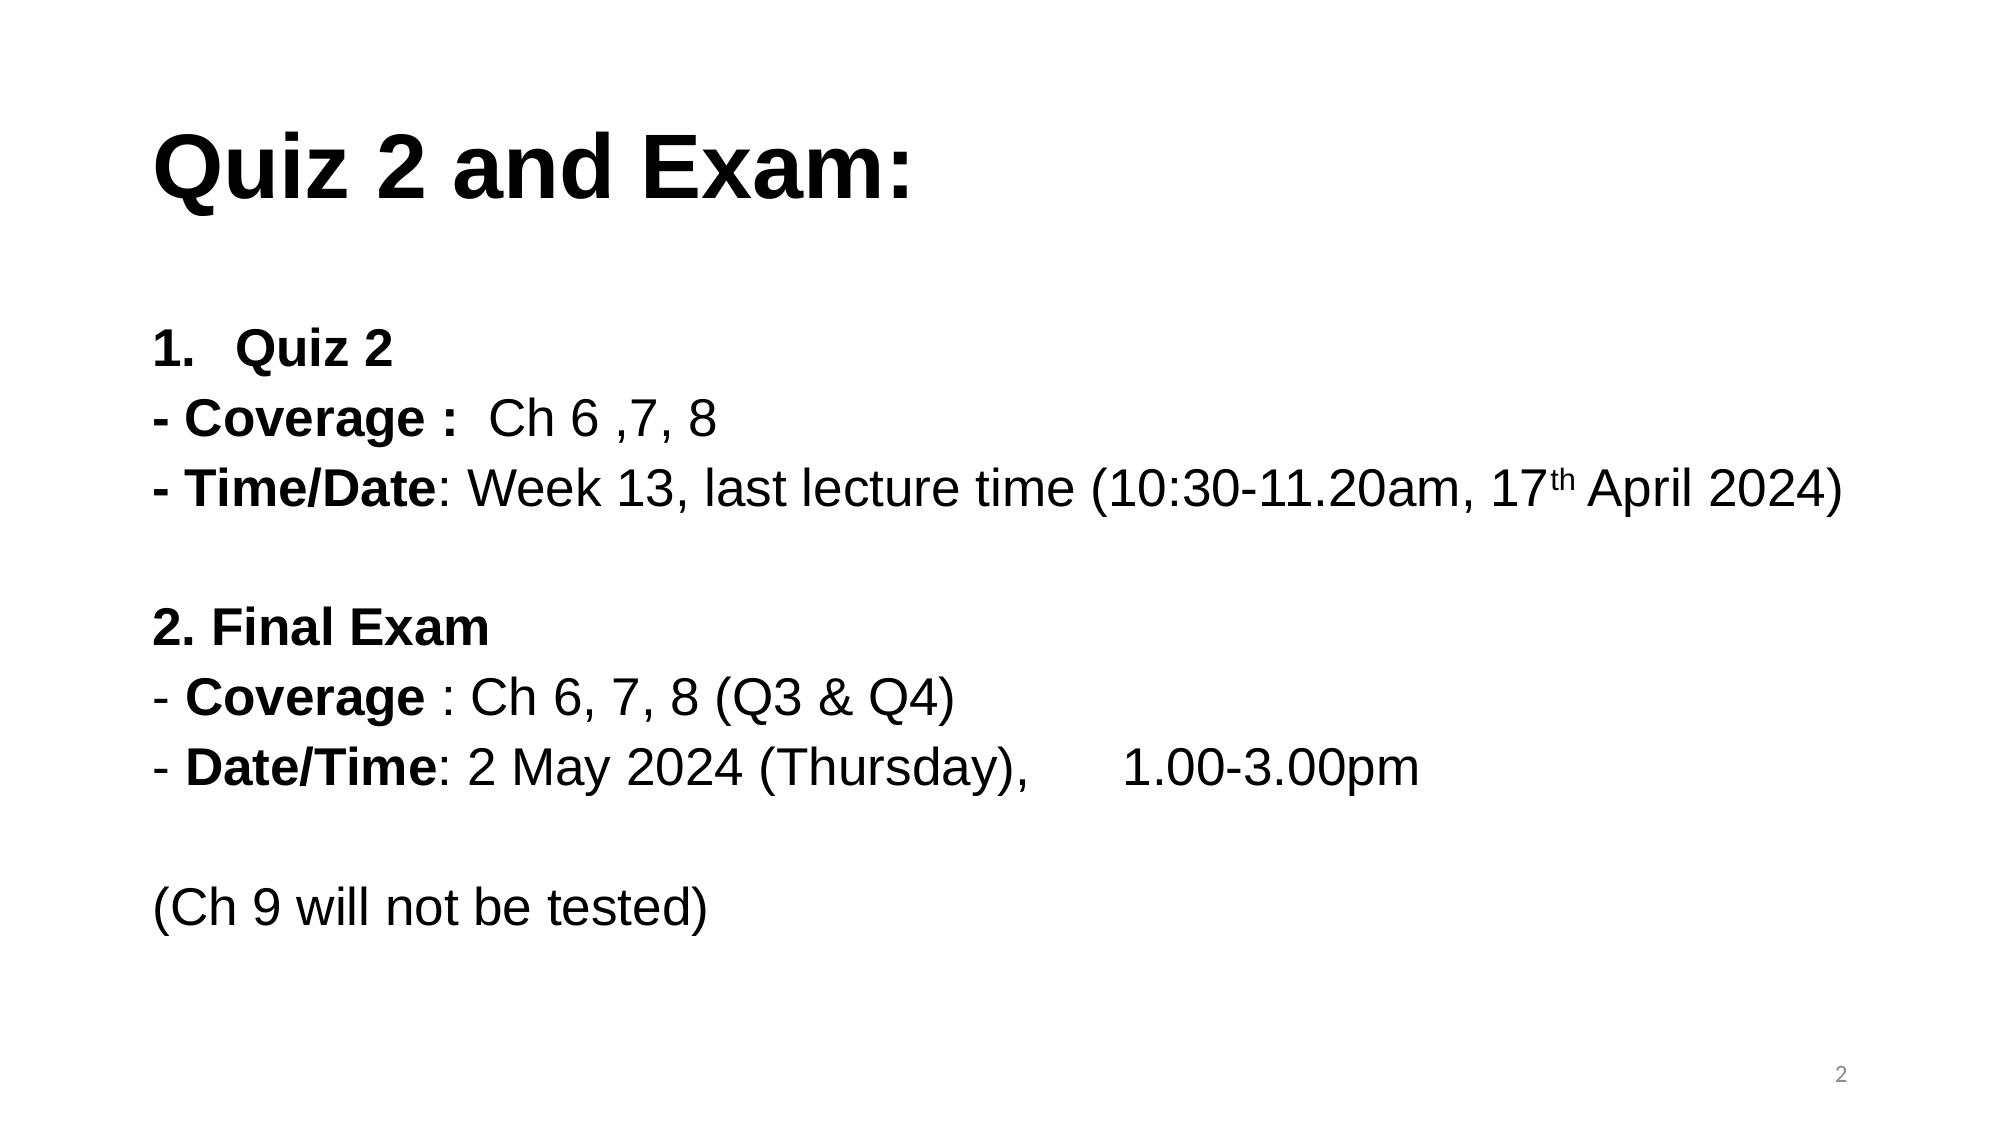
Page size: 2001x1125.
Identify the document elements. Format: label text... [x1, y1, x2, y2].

slide_number 2 [1412, 1042, 1863, 1103]
list Quiz 2 - Coverage : Ch 6 ,7, 8 - Time/Date: Week 13, last lecture time (10:30-11.20am, 17th April 2024) 2. Final Exam - Coverage : Ch 6, 7, 8 (Q3 & Q4) - Date/Time: 2 May 2024 (Thursday), 1.00-3.00pm (Ch 9 will not be tested) [137, 299, 1863, 1014]
title Quiz 2 and Exam: [137, 59, 1863, 278]
